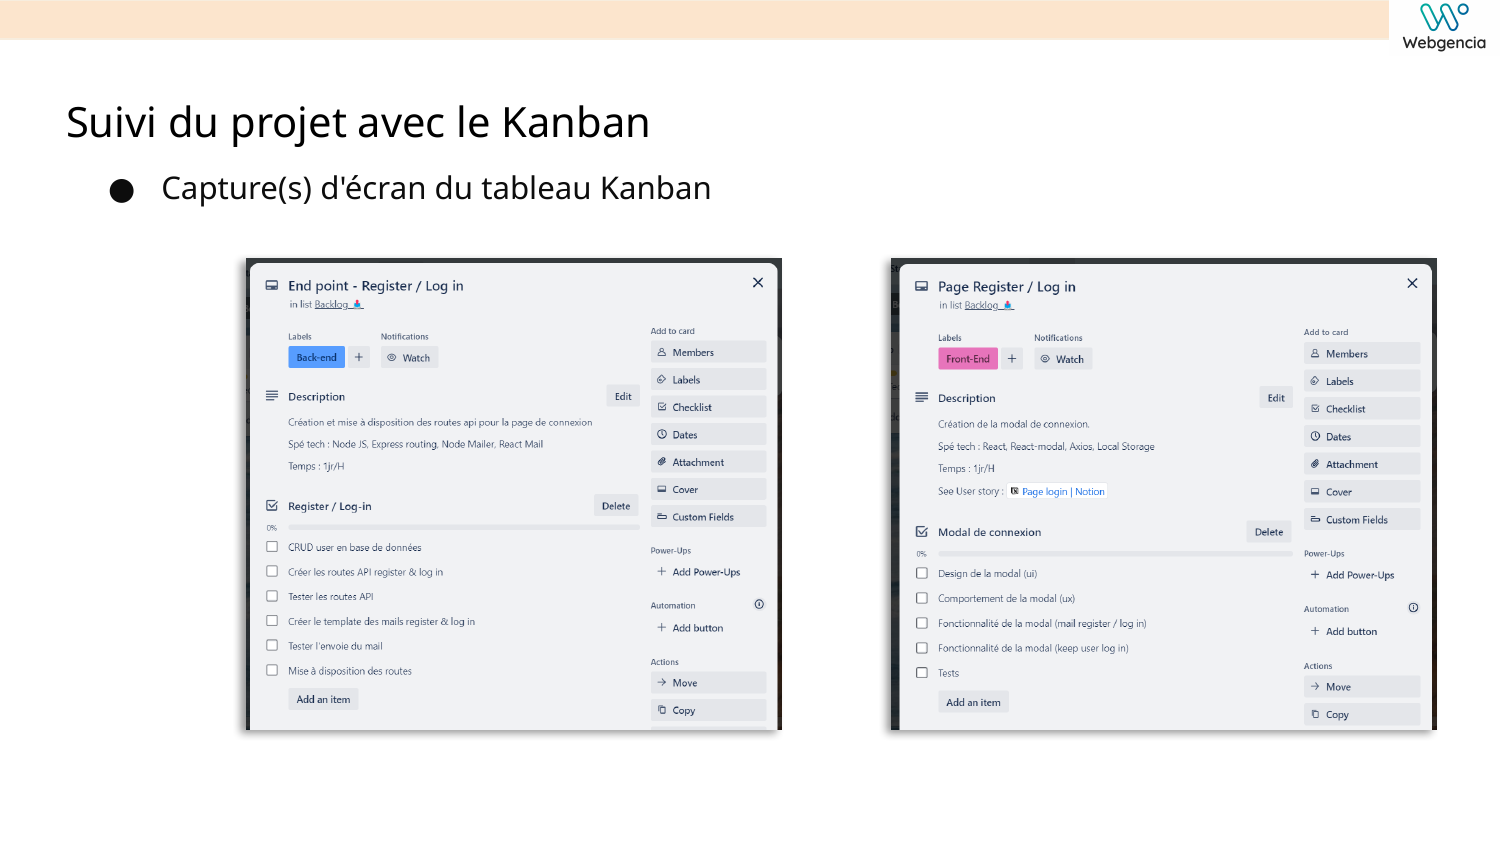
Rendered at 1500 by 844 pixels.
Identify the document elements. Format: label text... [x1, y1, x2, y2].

picture [246, 258, 782, 731]
picture [1389, 0, 1500, 57]
text_box Capture(s) d'écran du tableau Kanban [71, 134, 1437, 221]
text_box [0, 0, 1387, 40]
picture [891, 258, 1437, 731]
title Suivi du projet avec le Kanban [51, 72, 1449, 167]
